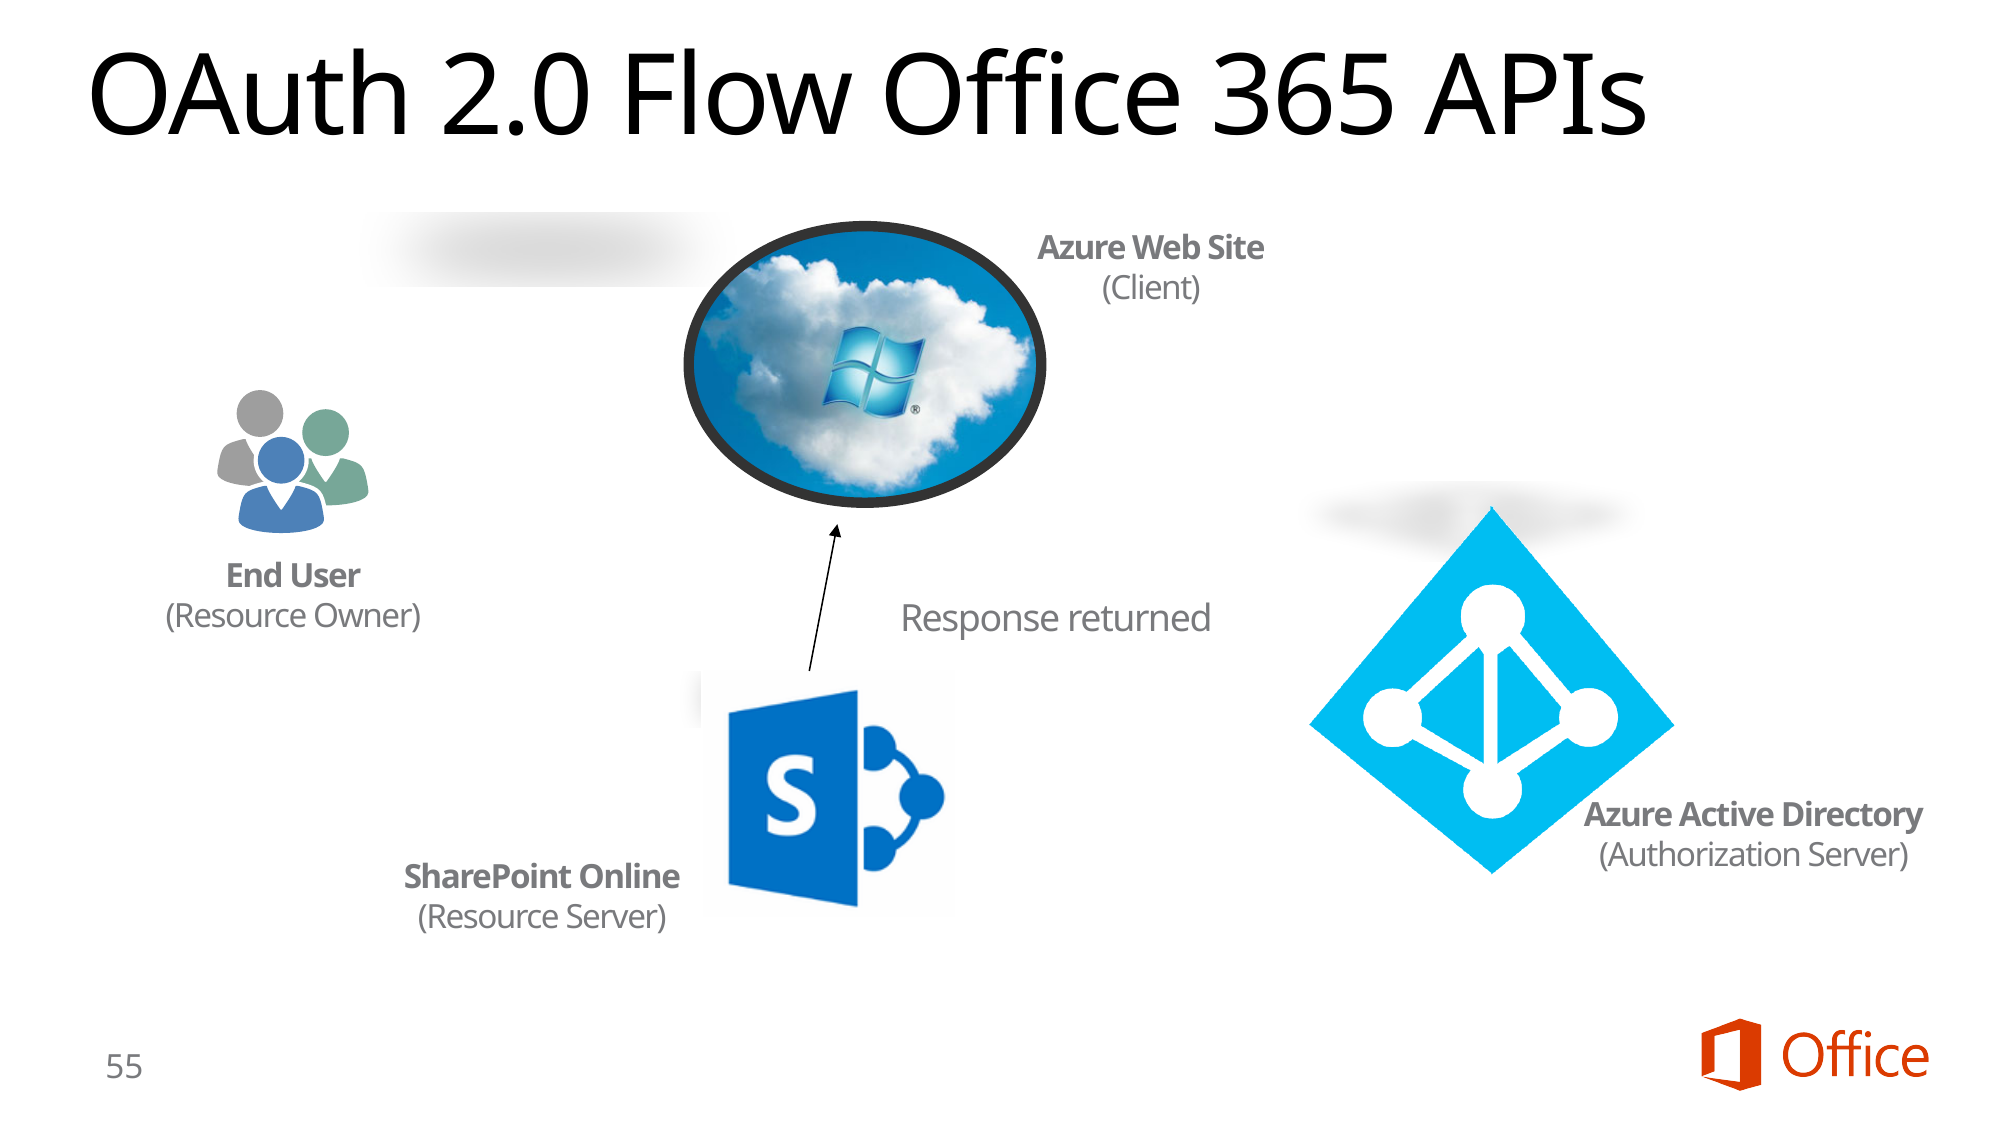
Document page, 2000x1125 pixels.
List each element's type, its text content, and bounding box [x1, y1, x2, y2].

slide_number 55 [85, 1049, 178, 1086]
text_box End User (Resource Owner) [165, 554, 422, 634]
picture [701, 670, 956, 917]
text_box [809, 523, 838, 672]
picture [688, 225, 1042, 503]
picture [1306, 504, 1677, 875]
text_box Response returned [900, 594, 1213, 640]
title OAuth 2.0 Flow Office 365 APIs [85, 37, 1914, 161]
picture [211, 383, 376, 539]
text_box SharePoint Online (Resource Server) [403, 854, 682, 935]
text_box Azure Web Site (Client) [1042, 226, 1266, 307]
picture [1670, 987, 1960, 1122]
text_box Azure Active Directory (Authorization Server) [1677, 793, 1925, 874]
